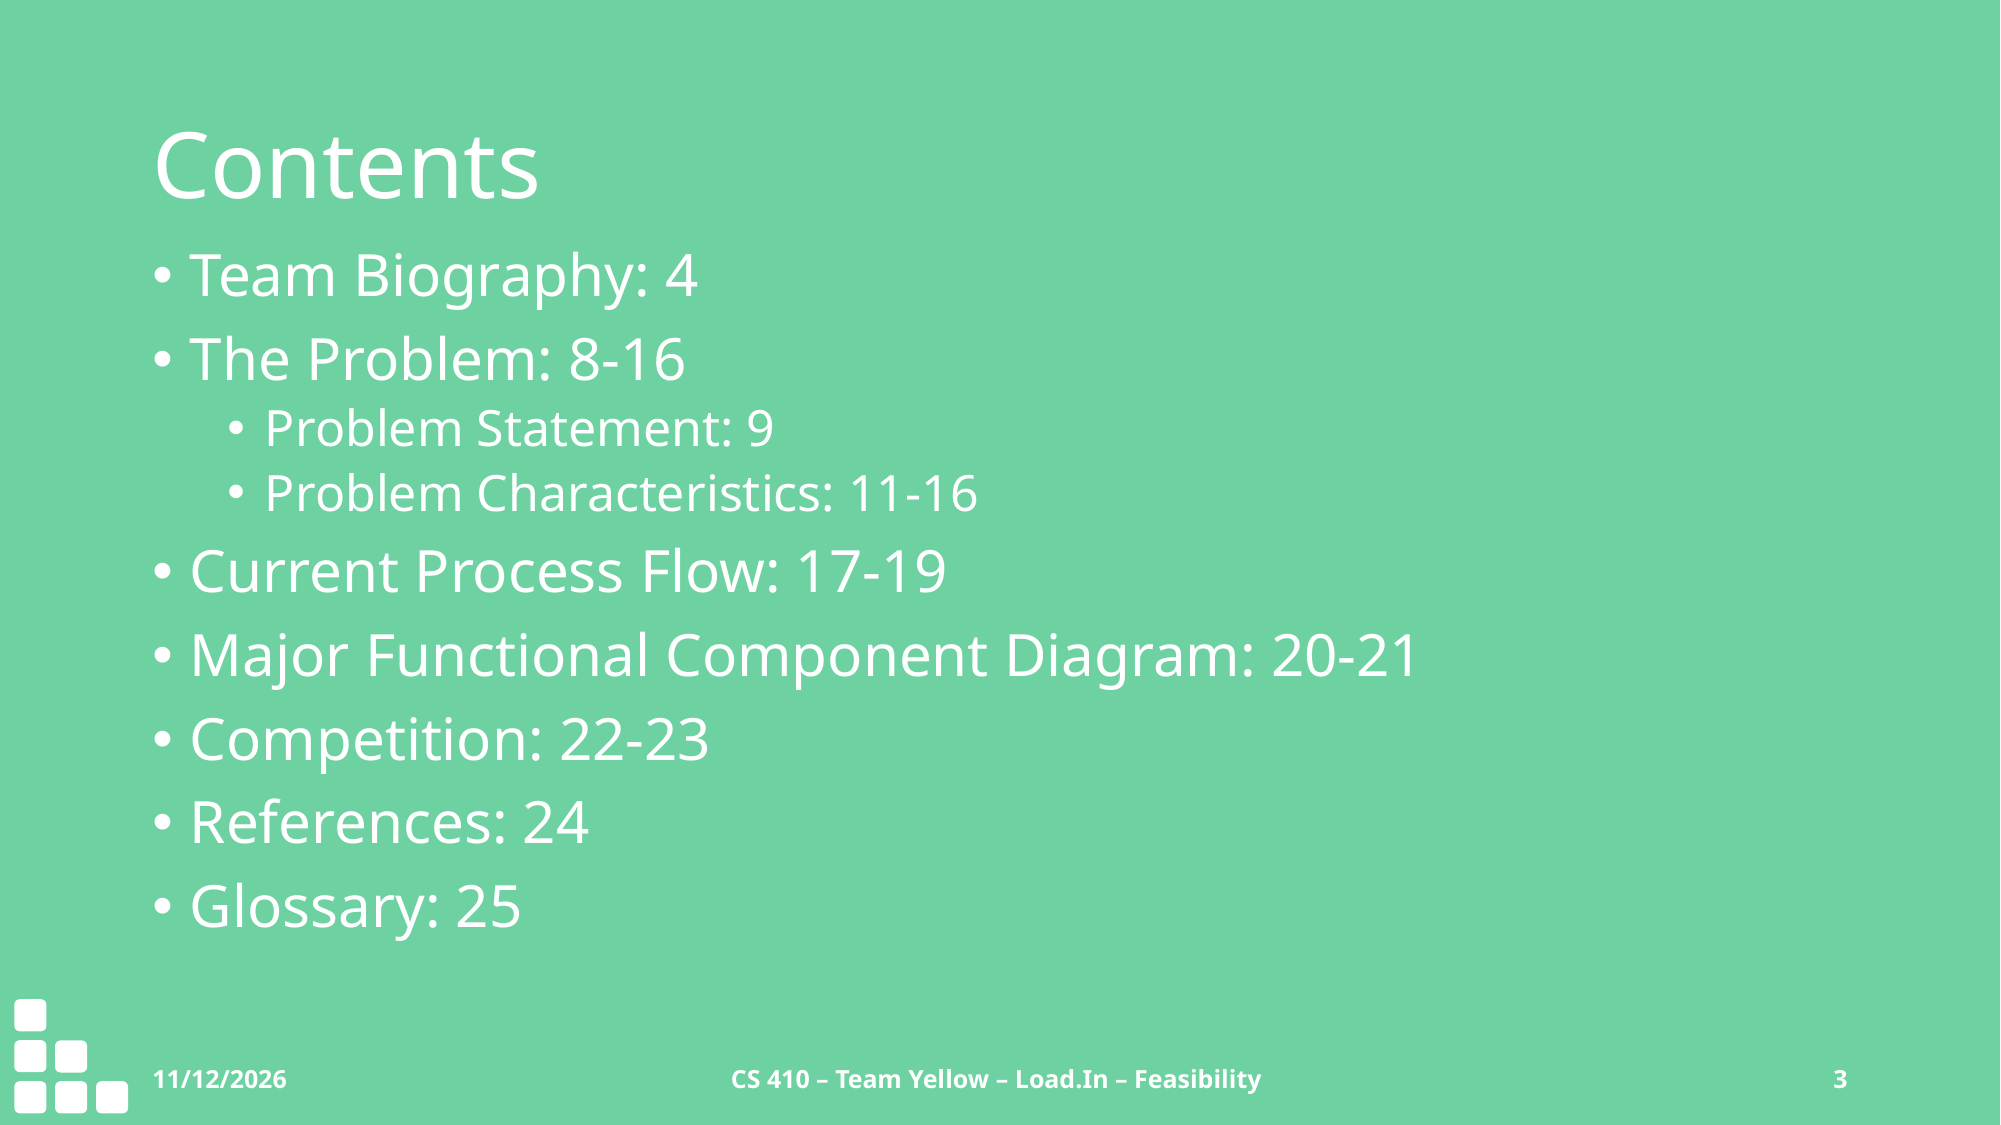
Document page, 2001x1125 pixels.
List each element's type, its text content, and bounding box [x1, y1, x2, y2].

list Team Biography: 4 The Problem: 8-16 Problem Statement: 9 Problem Characteristics: 11-16 Current Process Flow: 17-19 Major Functional Component Diagram: 20-21 Competition: 22-23 References: 24 Glossary: 25 [137, 239, 1863, 998]
title Contents [137, 59, 1863, 239]
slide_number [137, 1035, 588, 1125]
footer CS 410 – Team Yellow – Load.In – Feasibility [662, 1035, 1338, 1125]
slide_number 3 [1412, 1035, 1863, 1125]
